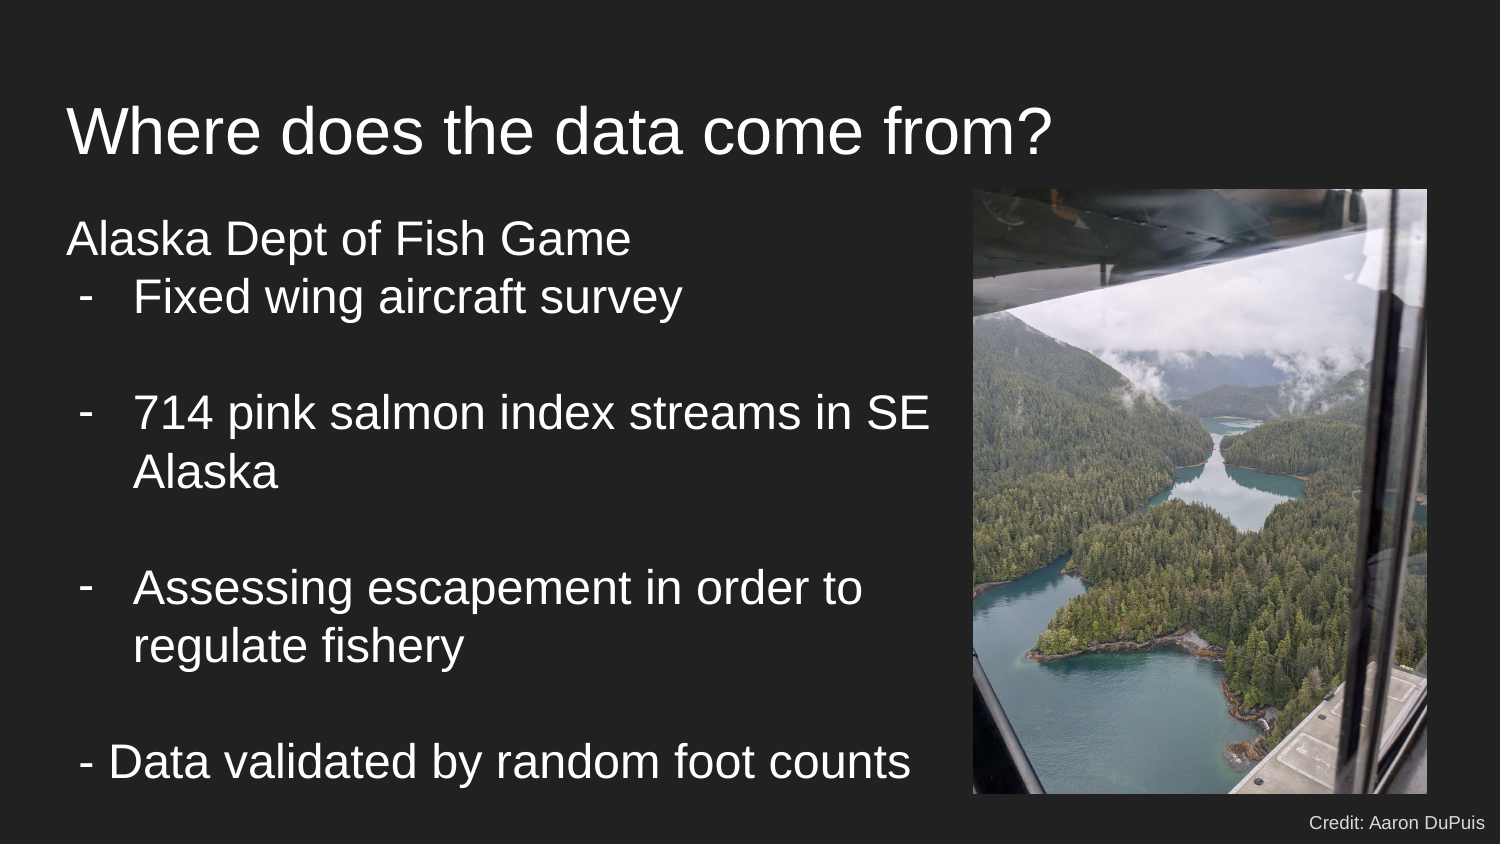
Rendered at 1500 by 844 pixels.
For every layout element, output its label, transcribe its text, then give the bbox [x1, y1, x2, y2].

picture [972, 189, 1427, 794]
list Alaska Dept of Fish Game Fixed wing aircraft survey 714 pink salmon index streams in SE Alaska Assessing escapement in order to regulate fishery - Data validated by random foot counts [51, 191, 961, 844]
title Where does the data come from? [51, 72, 1449, 167]
text_box Credit: Aaron DuPuis [909, 803, 1500, 841]
